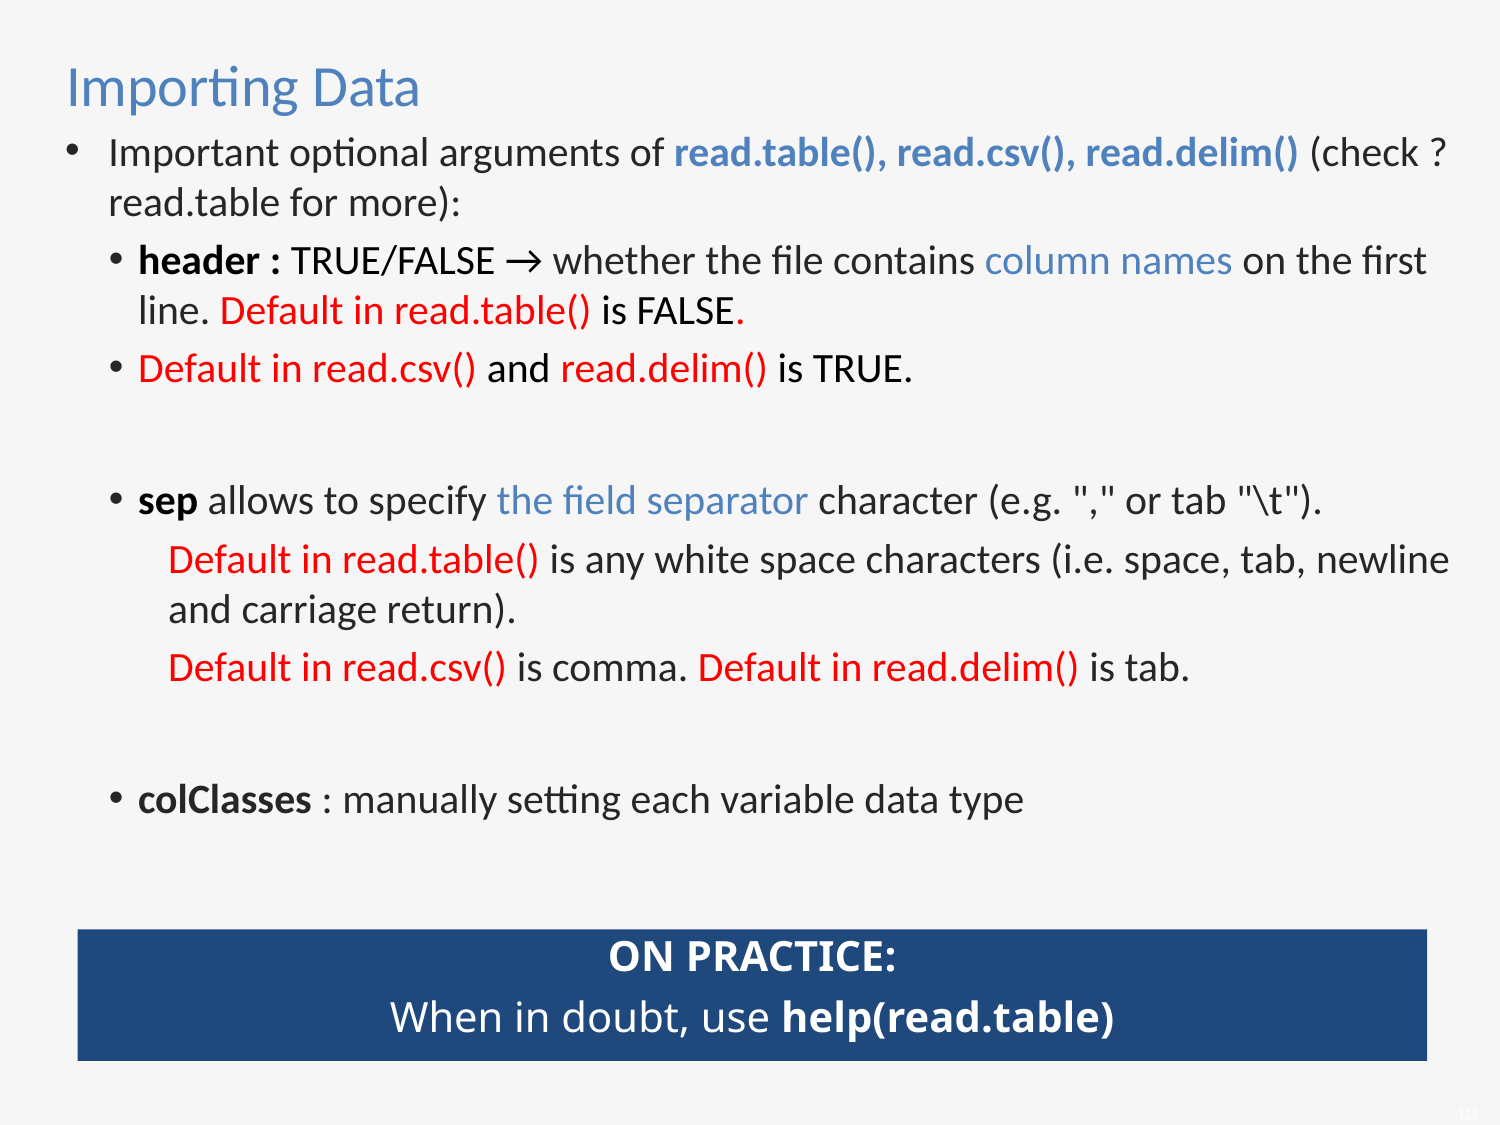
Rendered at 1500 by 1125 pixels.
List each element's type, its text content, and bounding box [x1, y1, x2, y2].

text_box Important optional arguments of read.table(), read.csv(), read.delim() (check ?read.table for more): header : TRUE/FALSE → whether the file contains column names on the first line. Default in read.table() is FALSE. Default in read.csv() and read.delim() is TRUE. sep allows to specify the field separator character (e.g. "," or tab "\t"). Default in read.table() is any white space characters (i.e. space, tab, newline and carriage return). Default in read.csv() is comma. Default in read.delim() is tab. colClasses : manually setting each variable data type [64, 124, 1485, 1042]
text_box ON PRACTICE: When in doubt, use help(read.table) [77, 929, 1428, 1061]
text_box Importing Data [42, 18, 1345, 120]
